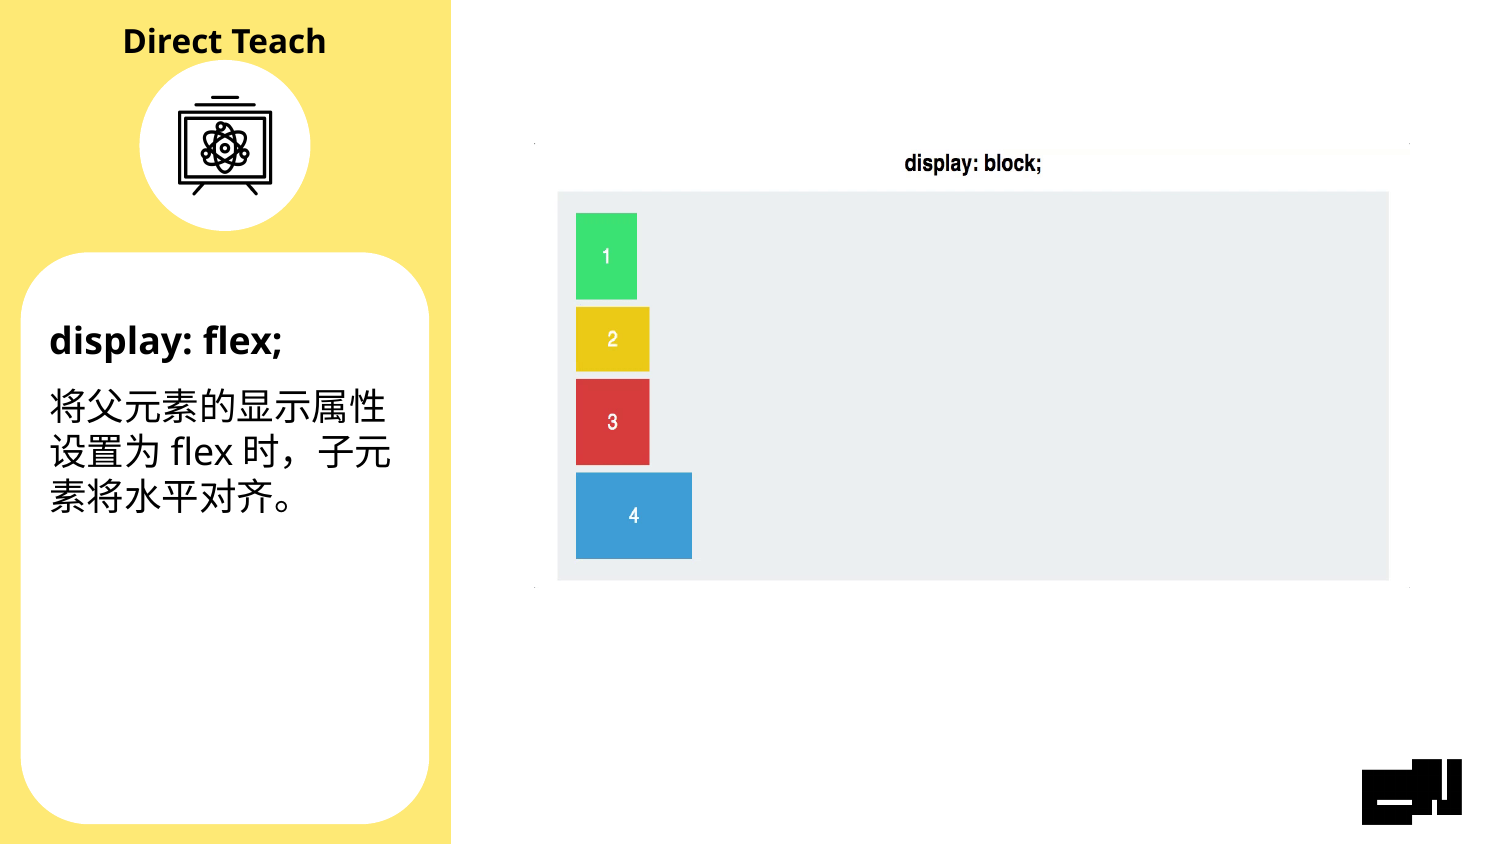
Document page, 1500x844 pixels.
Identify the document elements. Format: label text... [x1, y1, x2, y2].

picture [534, 143, 1410, 588]
picture [1362, 759, 1462, 825]
picture [173, 93, 277, 198]
subtitle display: flex; 将父元素的显示属性设置为flex时，子元素将水平对齐。 [34, 301, 413, 760]
